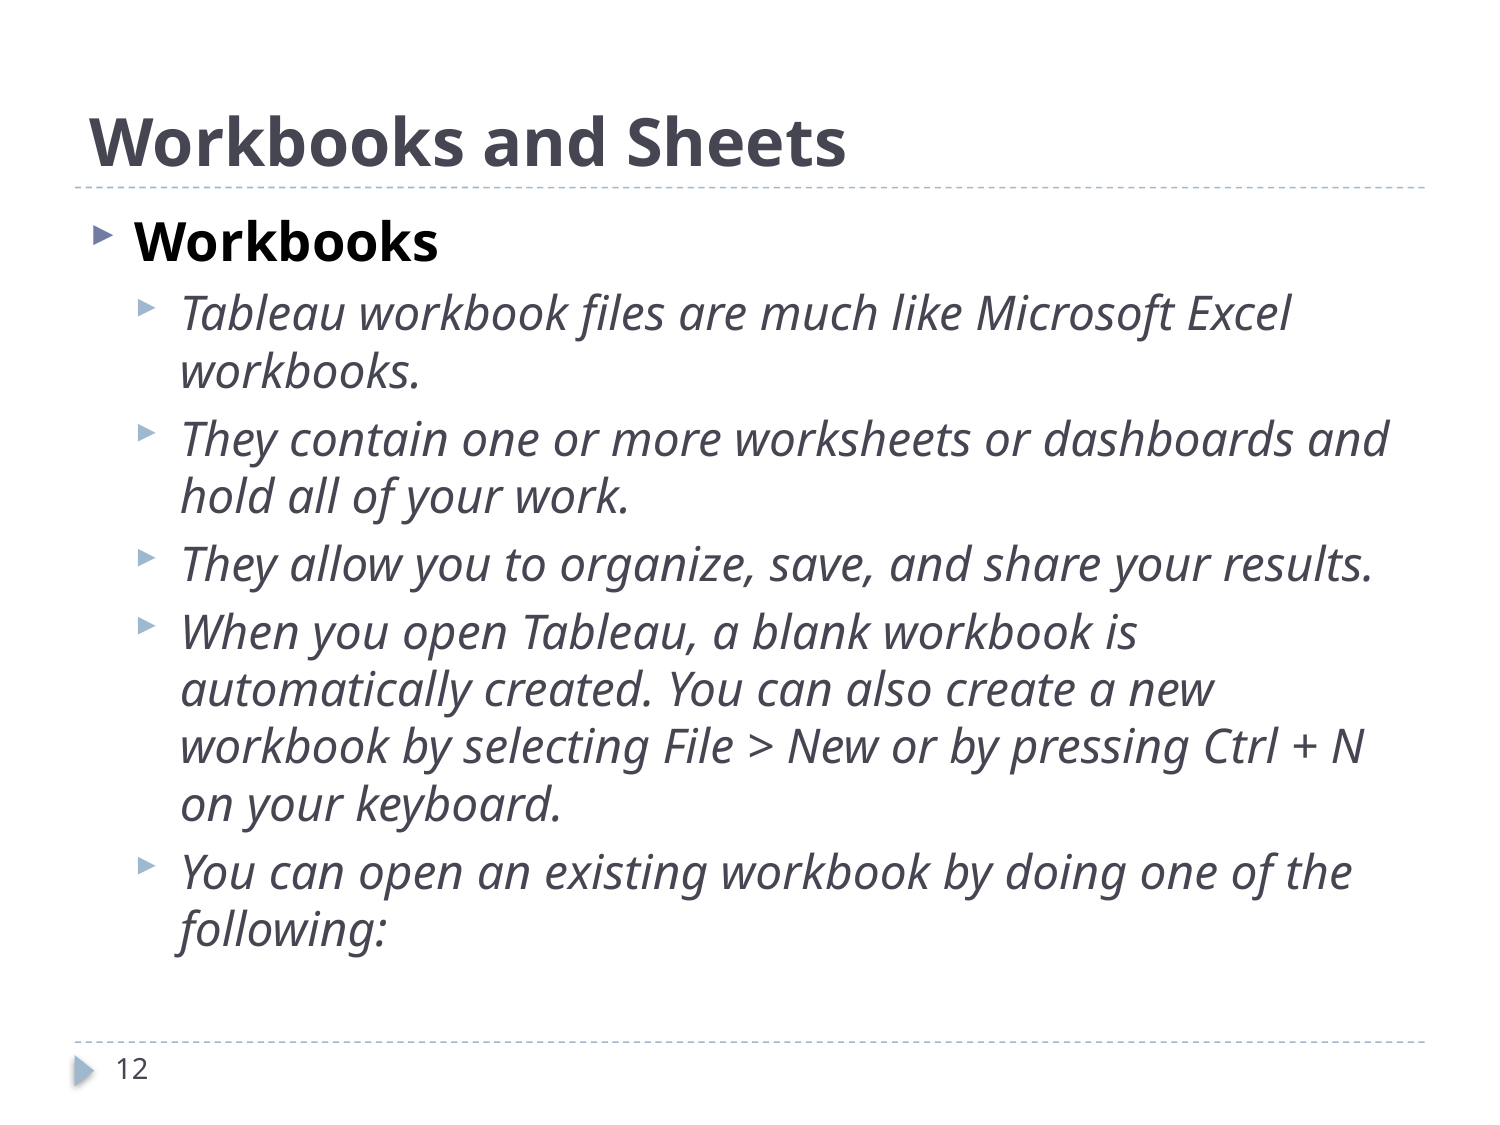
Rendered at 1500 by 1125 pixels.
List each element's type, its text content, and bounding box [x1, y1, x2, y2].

title Workbooks and Sheets [75, 24, 1425, 188]
slide_number 12 [100, 1042, 426, 1103]
list Workbooks Tableau workbook files are much like Microsoft Excel workbooks. They contain one or more worksheets or dashboards and hold all of your work. They allow you to organize, save, and share your results. When you open Tableau, a blank workbook is automatically created. You can also create a new workbook by selecting File > New or by pressing Ctrl + N on your keyboard. You can open an existing workbook by doing one of the following: [75, 200, 1425, 1010]
